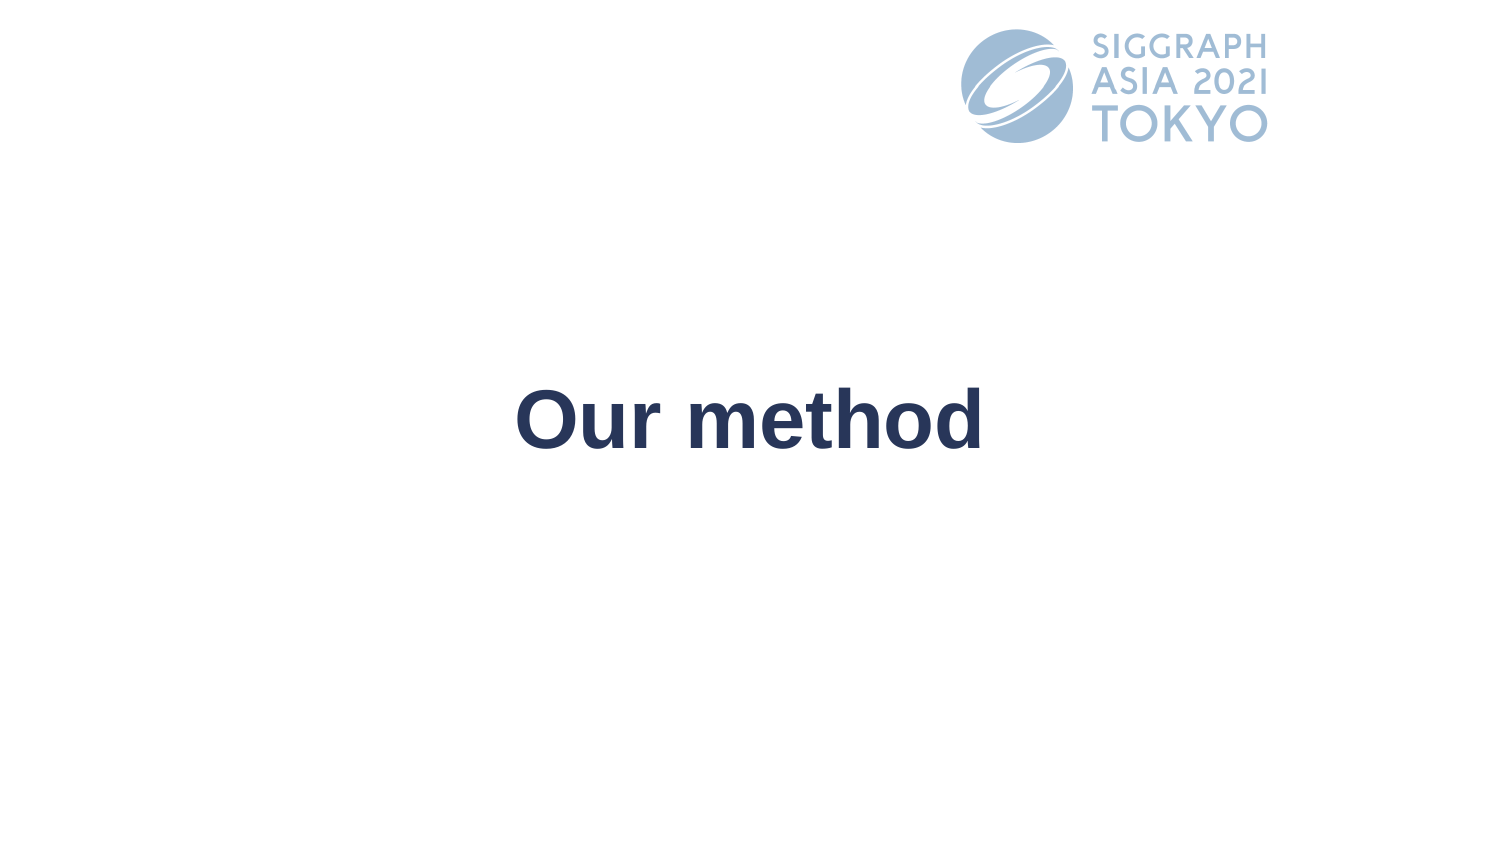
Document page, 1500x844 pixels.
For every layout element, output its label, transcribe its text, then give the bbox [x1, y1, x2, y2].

title Our method [425, 322, 1075, 521]
